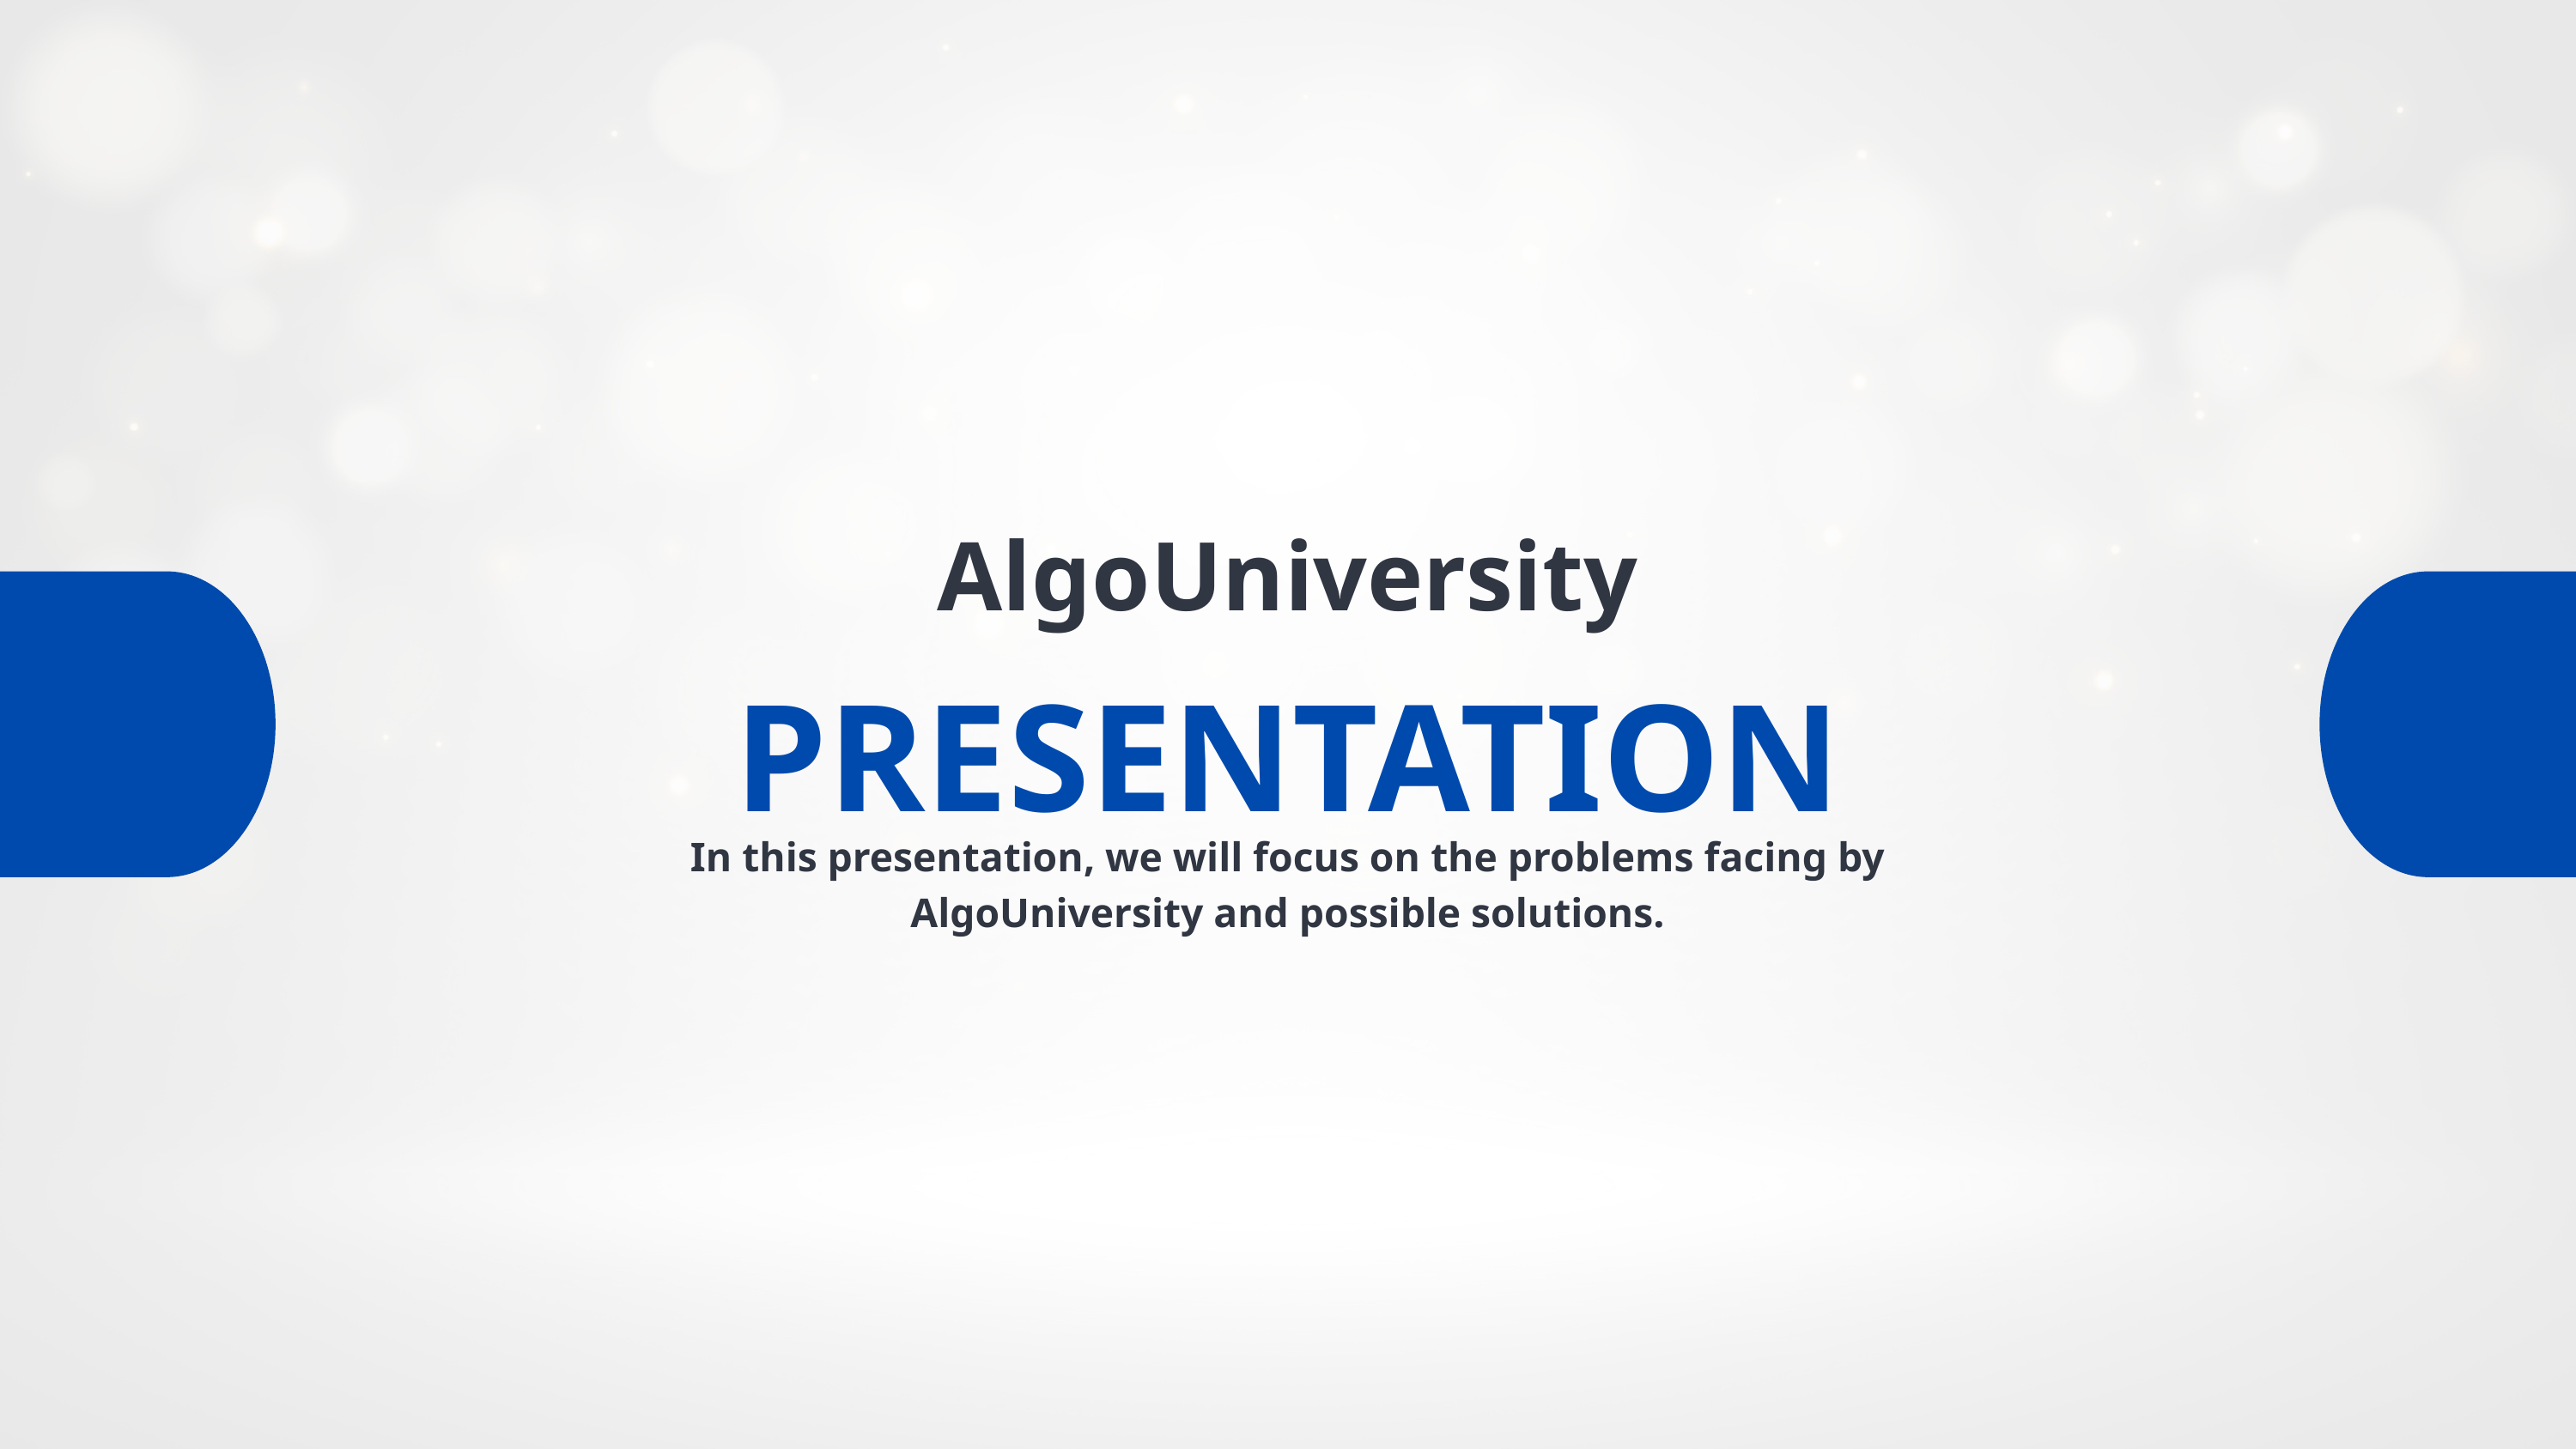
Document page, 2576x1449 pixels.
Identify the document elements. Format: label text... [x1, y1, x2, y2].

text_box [2319, 571, 2576, 878]
text_box AlgoUniversity [890, 496, 1686, 630]
text_box PRESENTATION [594, 634, 1982, 842]
text_box [0, 0, 2576, 1449]
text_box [0, 571, 276, 878]
text_box In this presentation, we will focus on the problems facing by AlgoUniversity and possible solutions. [687, 824, 1889, 936]
